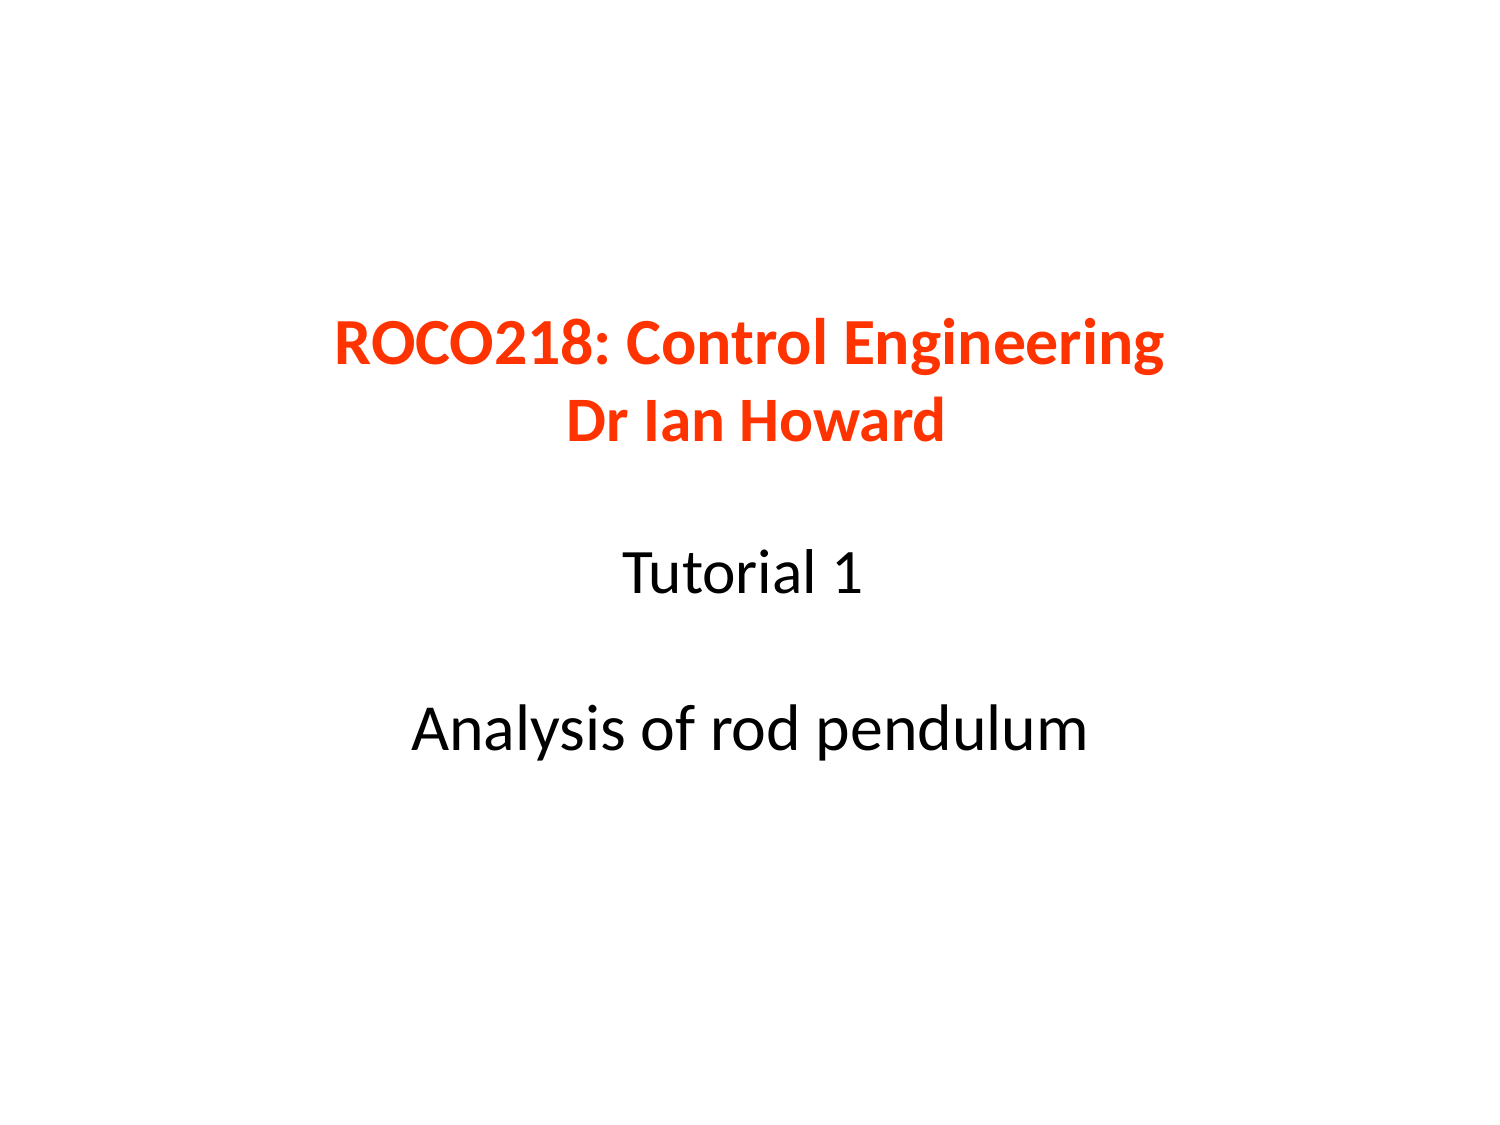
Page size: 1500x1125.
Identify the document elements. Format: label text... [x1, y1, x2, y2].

title ROCO218: Control Engineering Dr Ian Howard Tutorial 1 Analysis of rod pendulum [0, 290, 1500, 772]
